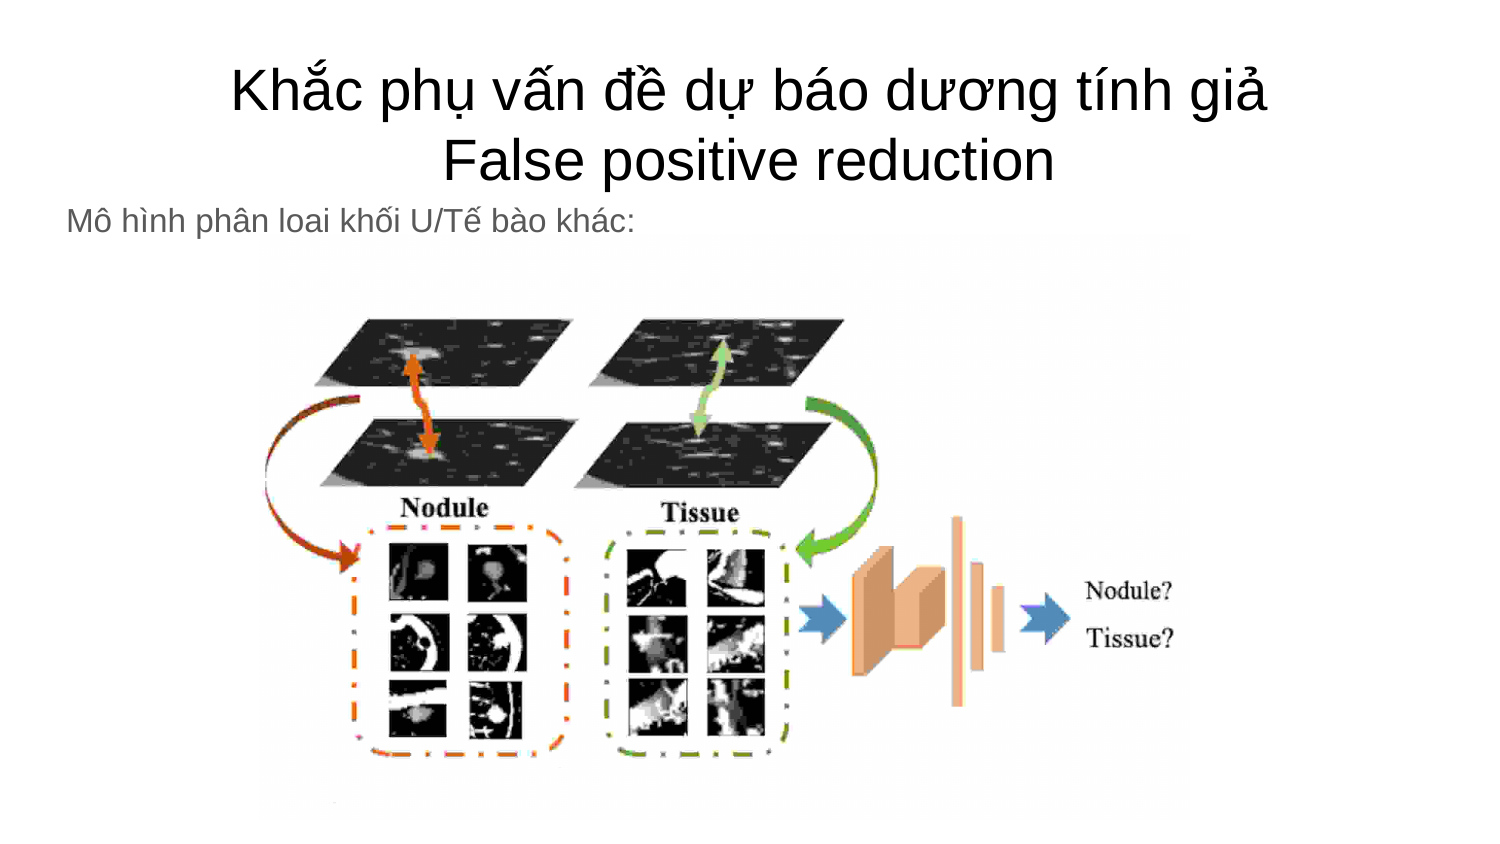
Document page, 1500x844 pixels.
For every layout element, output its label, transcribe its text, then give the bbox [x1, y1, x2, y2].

title Khắc phụ vấn đề dự báo dương tính giả False positive reduction [51, 36, 1449, 131]
list Mô hình phân loại khối U/Tế bào khác: [51, 178, 1398, 750]
picture [258, 234, 1190, 820]
